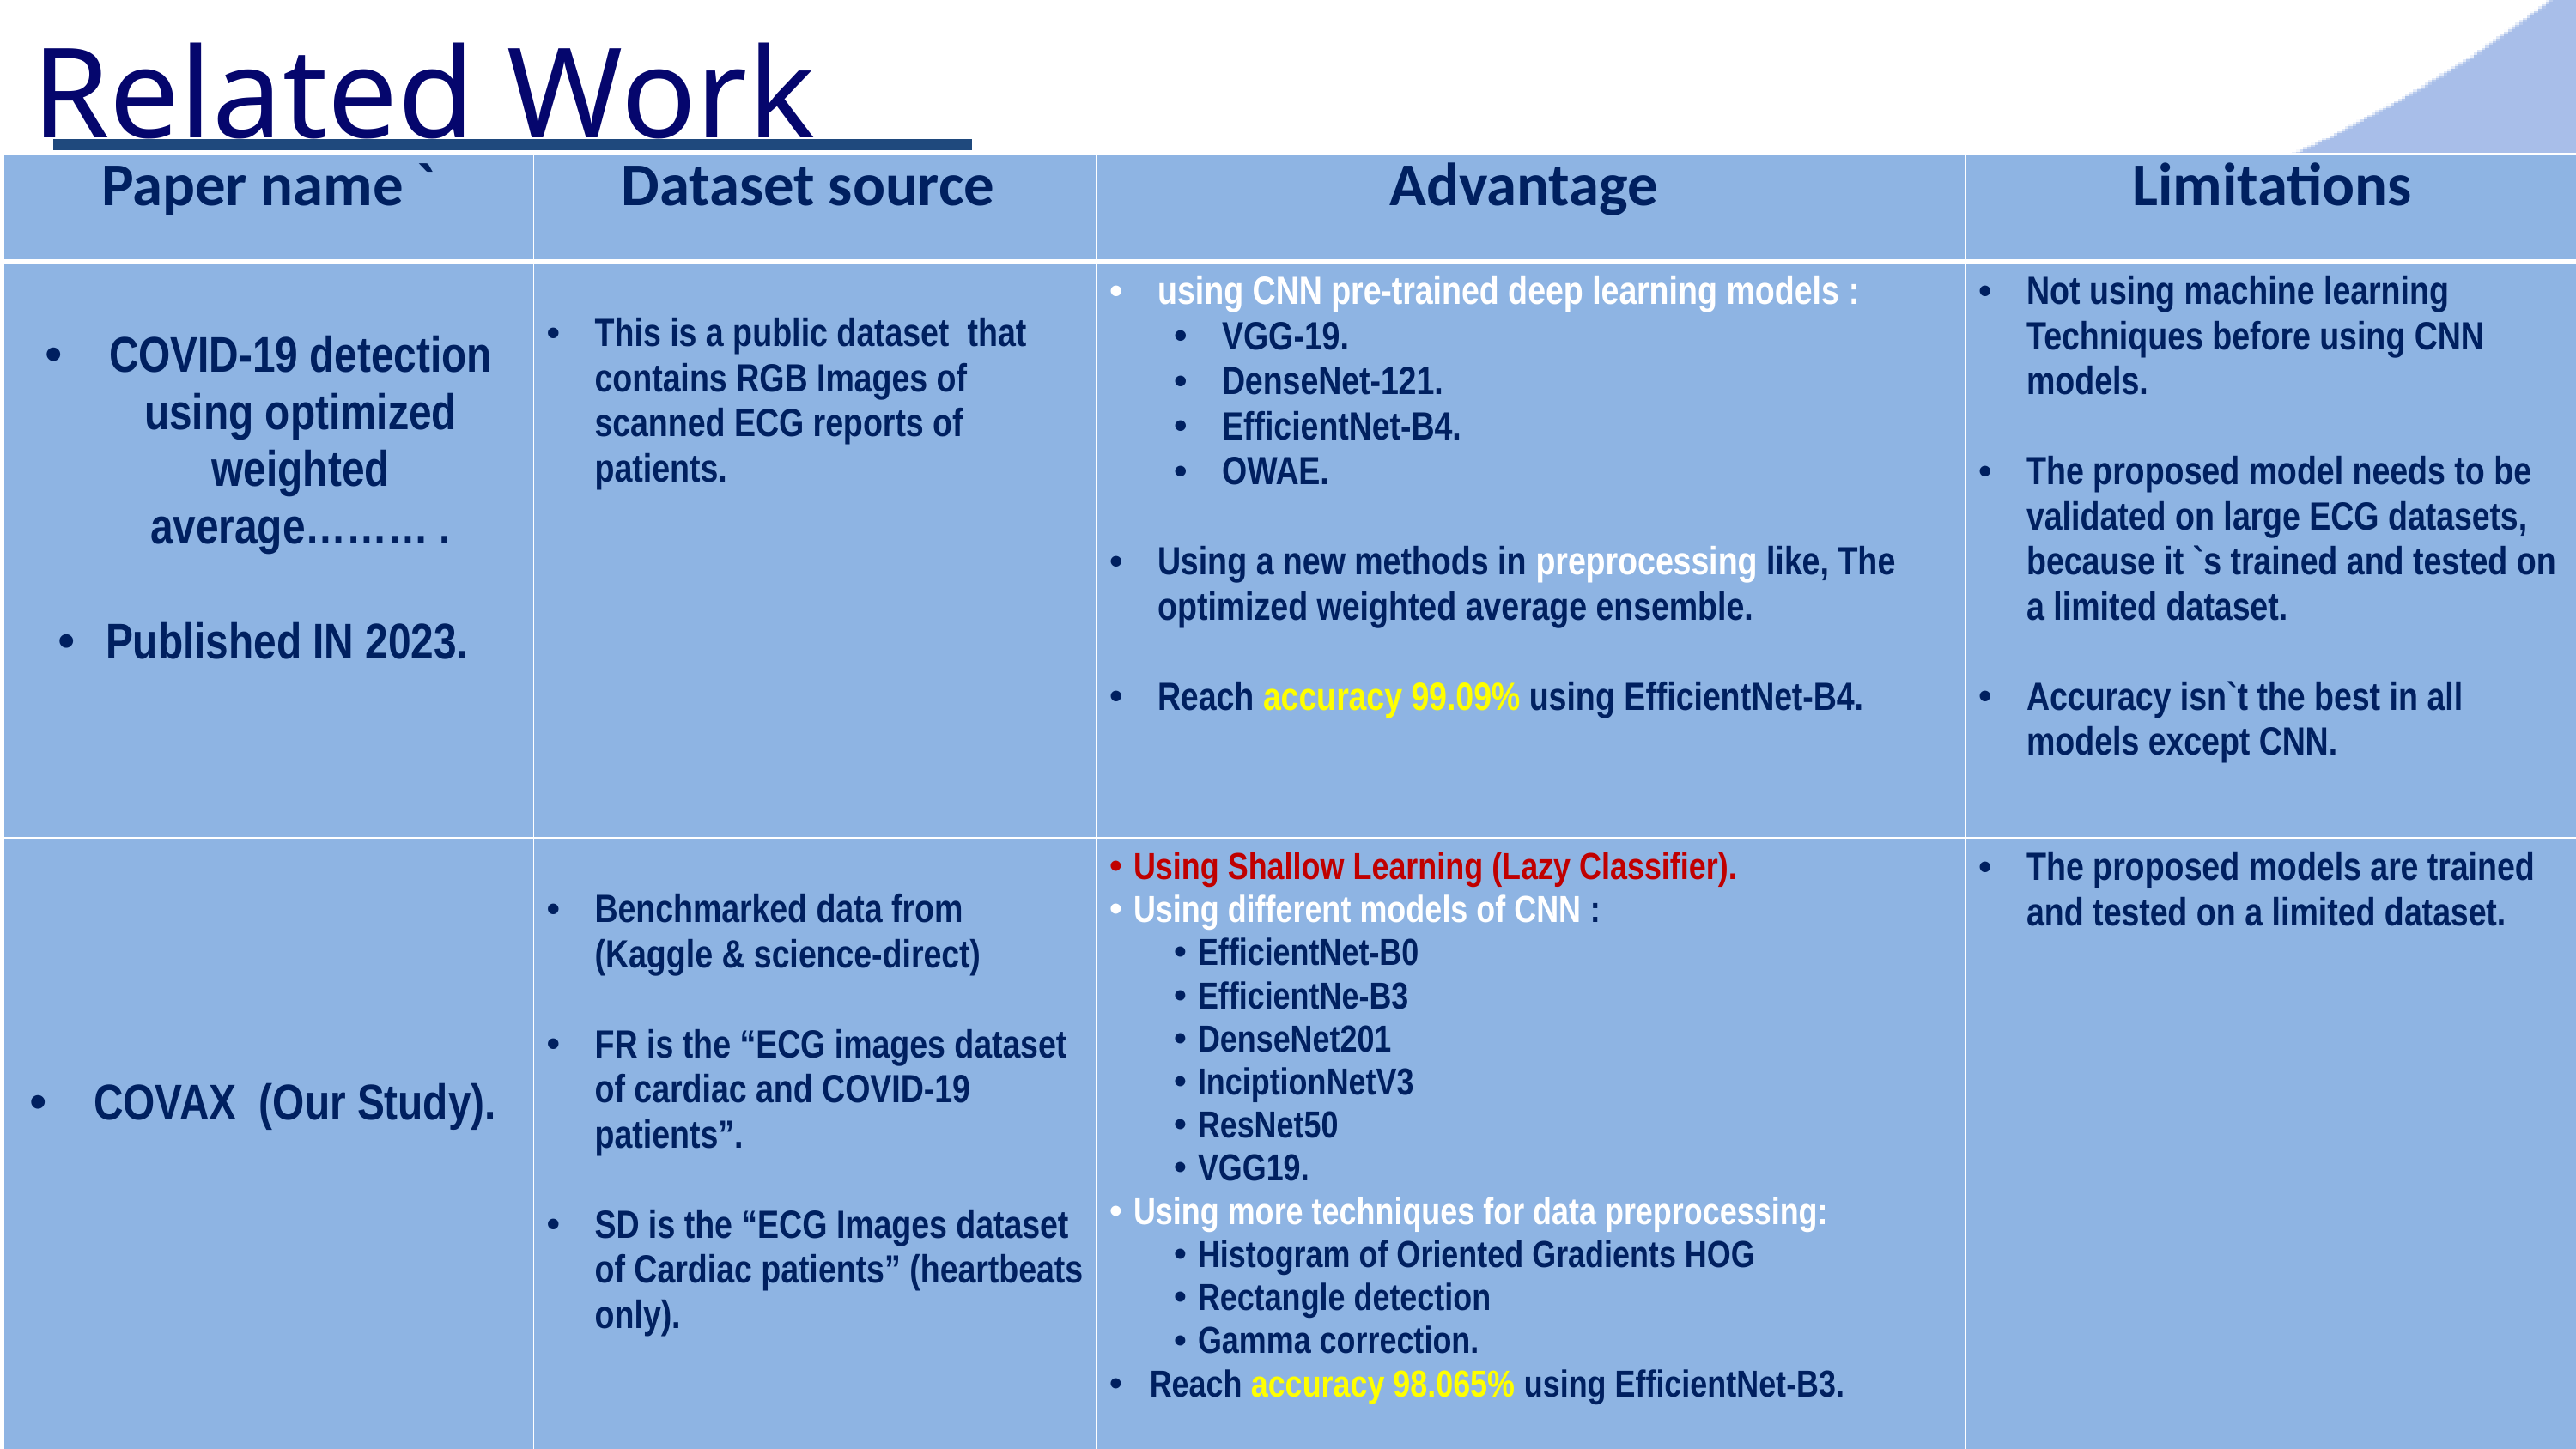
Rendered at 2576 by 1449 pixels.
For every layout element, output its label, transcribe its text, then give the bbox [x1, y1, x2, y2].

table_cell The proposed models are trained and tested on a limited dataset. [1966, 839, 2576, 1449]
table_cell COVID-19 detection using optimized weighted average……… . Published IN 2023. [4, 264, 533, 837]
table_cell Not using machine learning Techniques before using CNN models. The proposed model needs to be validated on large ECG datasets, because it `s trained and tested on a limited dataset. Accuracy isn`t the best in all models except CNN. [1966, 264, 2576, 837]
table_cell Benchmarked data from (Kaggle & science-direct) FR is the “ECG images dataset of cardiac and COVID-19 patients”. SD is the “ECG Images dataset of Cardiac patients” (heartbeats only). [534, 839, 1096, 1449]
table_cell using CNN pre-trained deep learning models : VGG-19. DenseNet-121. EfficientNet-B4. OWAE. Using a new methods in preprocessing like, The optimized weighted average ensemble. Reach accuracy 99.09% using EfficientNet-B4. [1097, 264, 1965, 837]
table_cell Using Shallow Learning (Lazy Classifier). Using different models of CNN : EfficientNet-B0 EfficientNe-B3 DenseNet201 InciptionNetV3 ResNet50 VGG19. Using more techniques for data preprocessing: Histogram of Oriented Gradients HOG Rectangle detection Gamma correction. Reach accuracy 98.065% using EfficientNet-B3. [1097, 839, 1965, 1449]
text_box [1796, 0, 2576, 153]
table_header Dataset source [534, 155, 1096, 259]
table_cell COVAX (Our Study). [4, 839, 533, 1449]
table_cell This is a public dataset that contains RGB Images of scanned ECG reports of patients. [534, 264, 1096, 837]
table_header Limitations [1966, 155, 2576, 259]
table_header Paper name ` [4, 155, 533, 259]
text_box Related Work [32, 0, 1305, 153]
table_header Advantage [1097, 155, 1965, 259]
